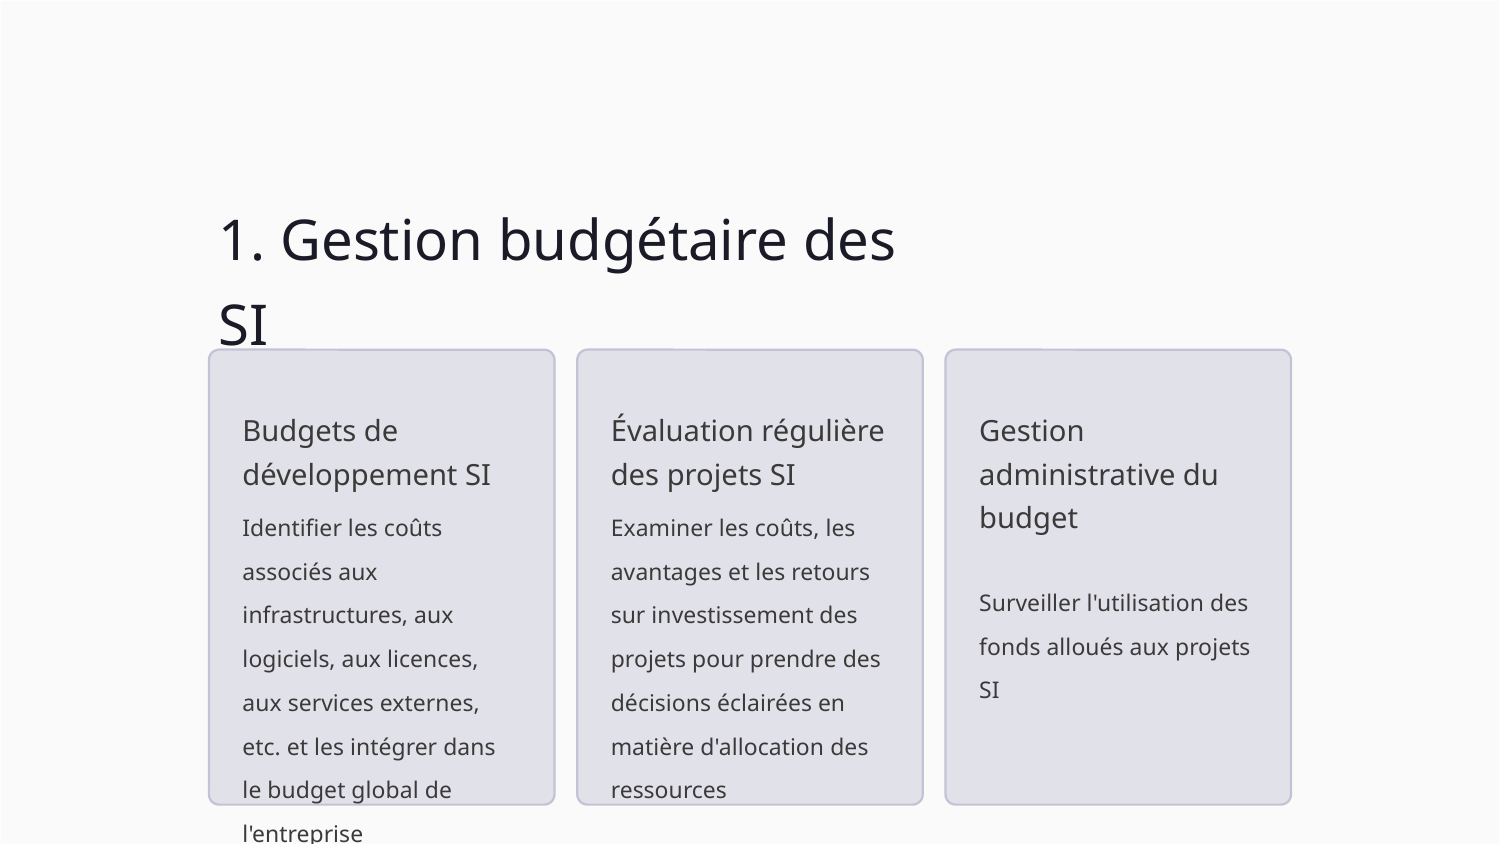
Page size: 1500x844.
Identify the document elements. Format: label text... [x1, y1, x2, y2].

text_box [208, 349, 555, 805]
text_box Budgets de développement SI [233, 398, 531, 471]
text_box Gestion administrative du budget [969, 398, 1267, 471]
text_box Identifier les coûts associés aux infrastructures, aux logiciels, aux licences, aux services externes, etc. et les intégrer dans le budget global de l'entreprise [233, 492, 531, 712]
text_box [945, 349, 1292, 805]
text_box Examiner les coûts, les avantages et les retours sur investissement des projets pour prendre des décisions éclairées en matière d'allocation des ressources [601, 492, 899, 712]
text_box [577, 349, 923, 805]
text_box Évaluation régulière des projets SI [601, 398, 899, 471]
text_box Surveiller l'utilisation des fonds alloués aux projets SI [969, 567, 1267, 641]
text_box [0, 0, 1500, 844]
text_box 1. Gestion budgétaire des SI [208, 182, 937, 255]
